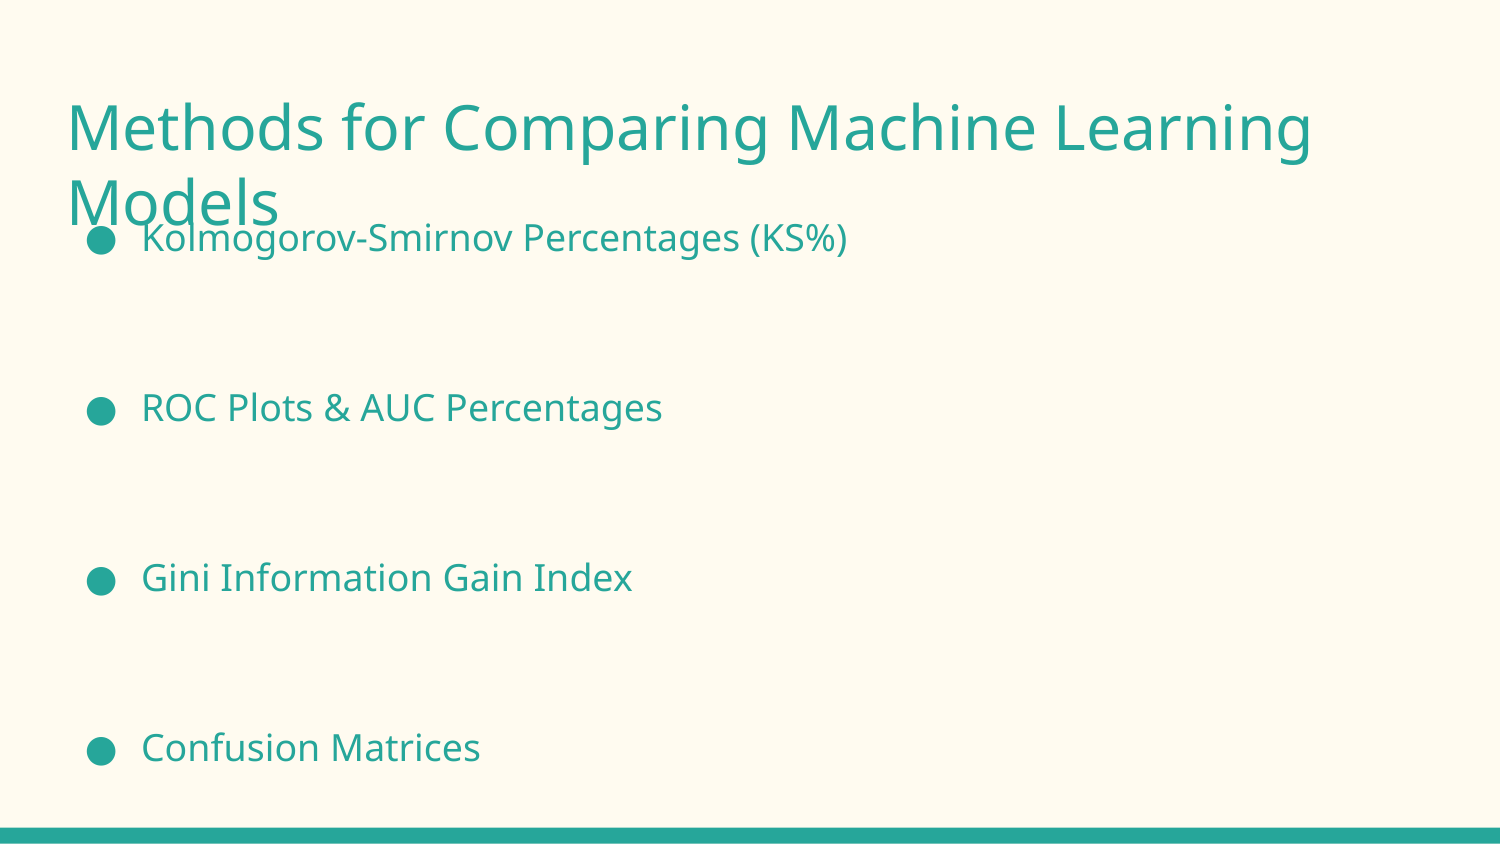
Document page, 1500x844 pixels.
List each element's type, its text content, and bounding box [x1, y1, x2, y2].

list Kolmogorov-Smirnov Percentages (KS%) ROC Plots & AUC Percentages Gini Information Gain Index Confusion Matrices [51, 192, 1449, 750]
title Methods for Comparing Machine Learning Models [51, 72, 1449, 174]
